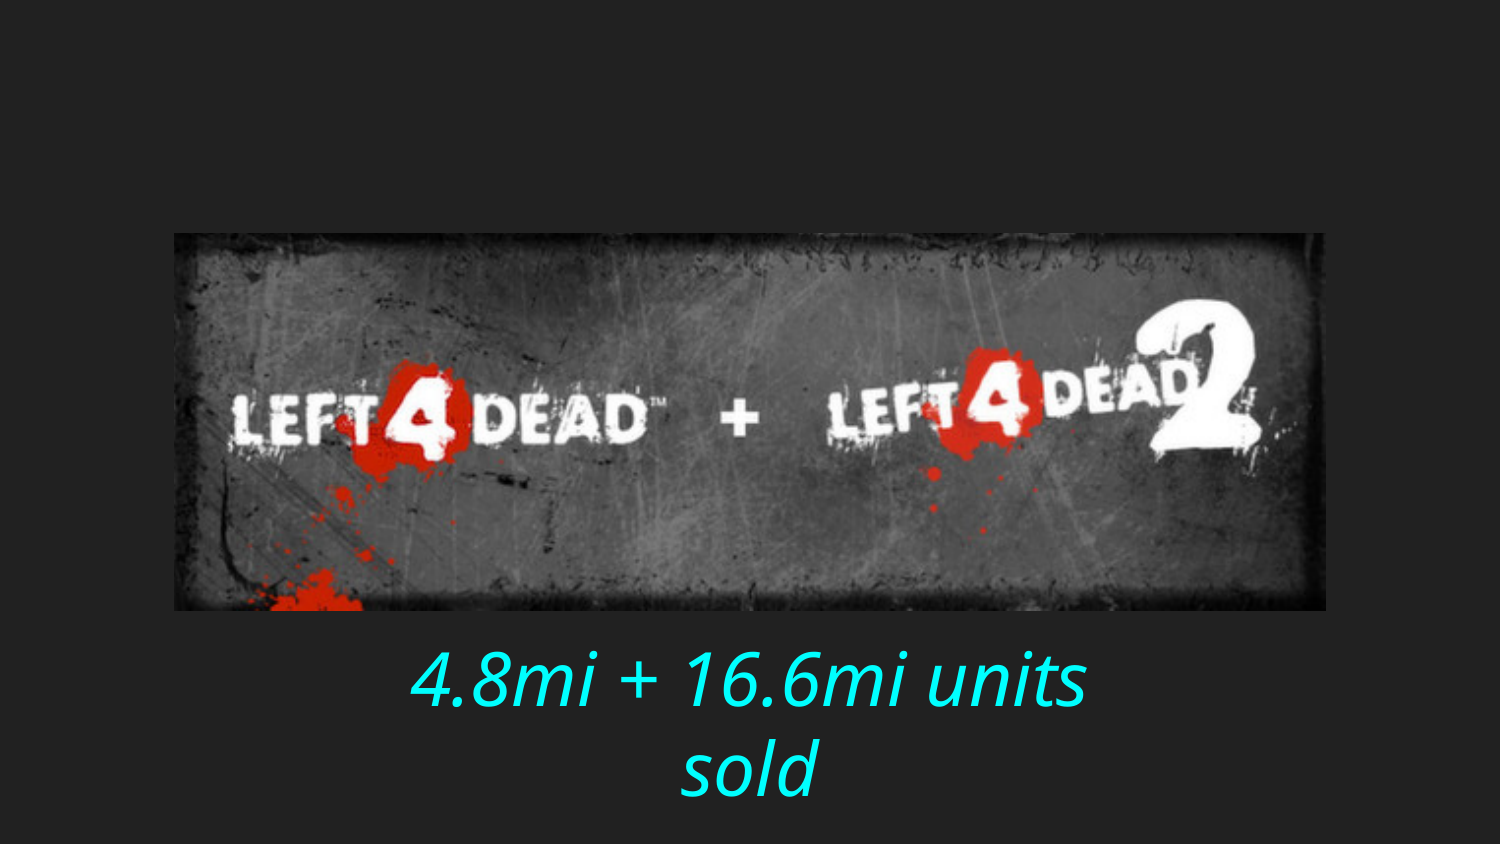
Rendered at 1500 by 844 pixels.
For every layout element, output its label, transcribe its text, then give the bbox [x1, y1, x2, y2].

picture [174, 233, 1326, 611]
title 4.8mi + 16.6mi units sold [319, 644, 1181, 799]
